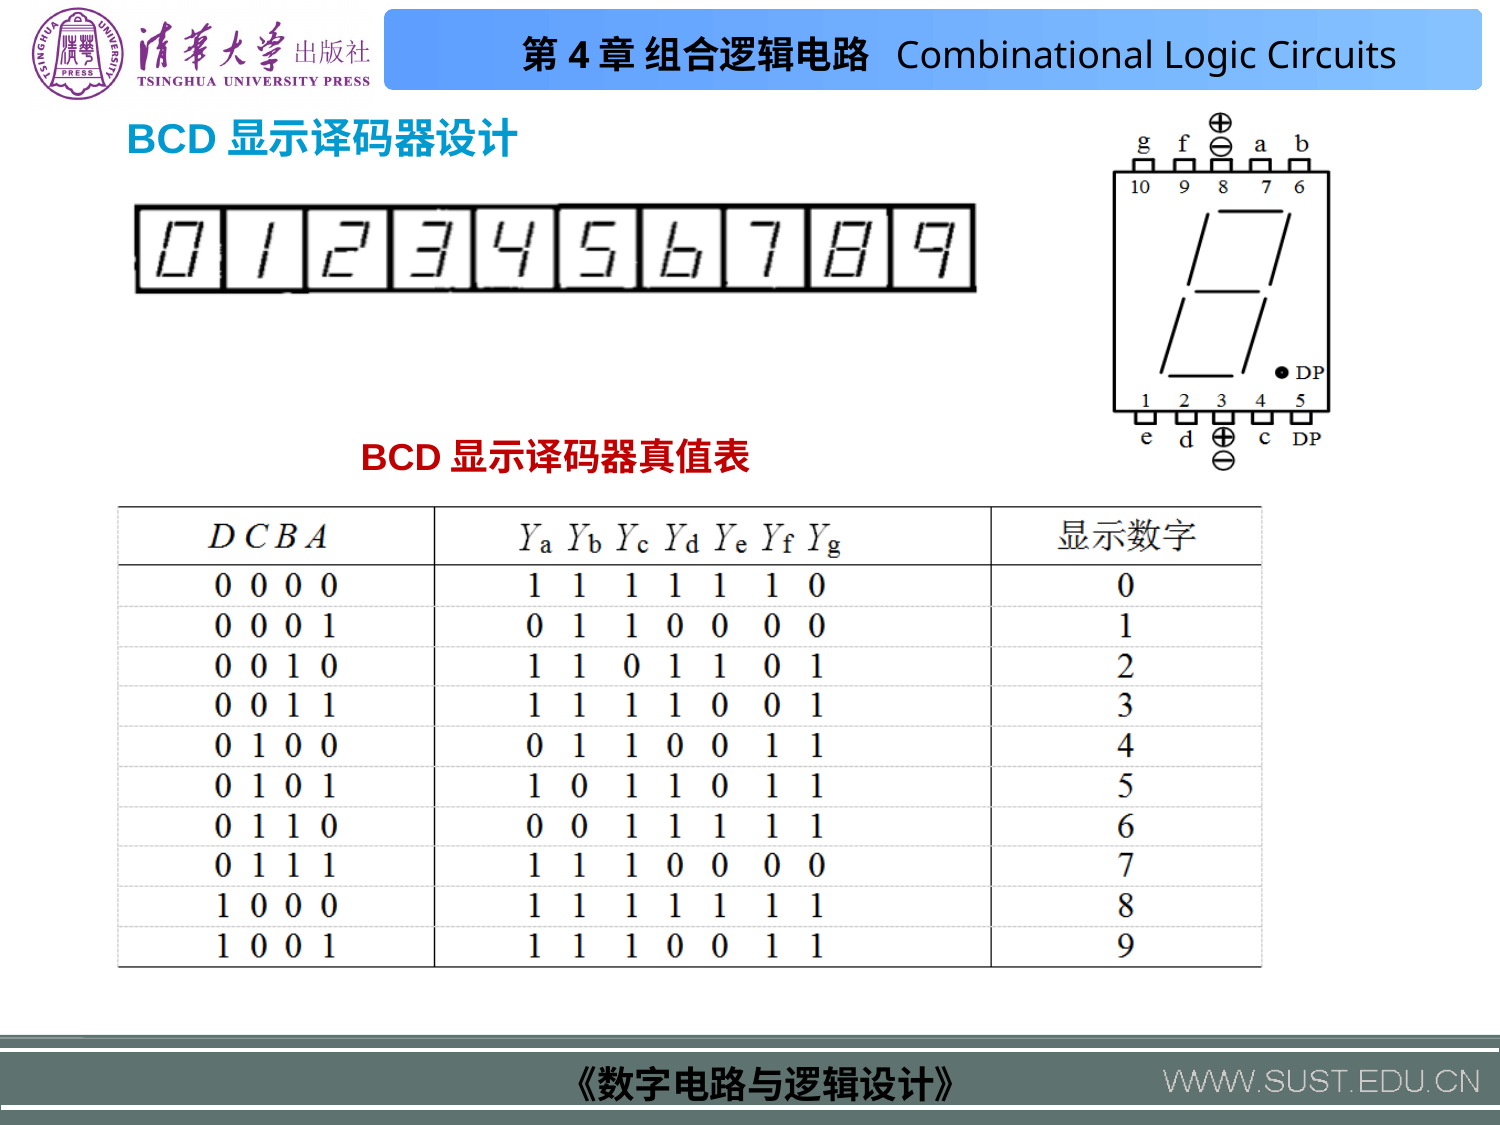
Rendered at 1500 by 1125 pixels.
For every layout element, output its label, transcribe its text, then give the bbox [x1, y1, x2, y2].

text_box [111, 500, 1268, 973]
picture [28, 0, 373, 110]
text_box BCD显示译码器设计 [111, 104, 667, 170]
text_box BCD显示译码器真值表 [345, 425, 787, 486]
text_box （1）逻辑抽象 [1151, 1057, 1492, 1105]
picture [121, 190, 989, 300]
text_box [1084, 96, 1358, 487]
